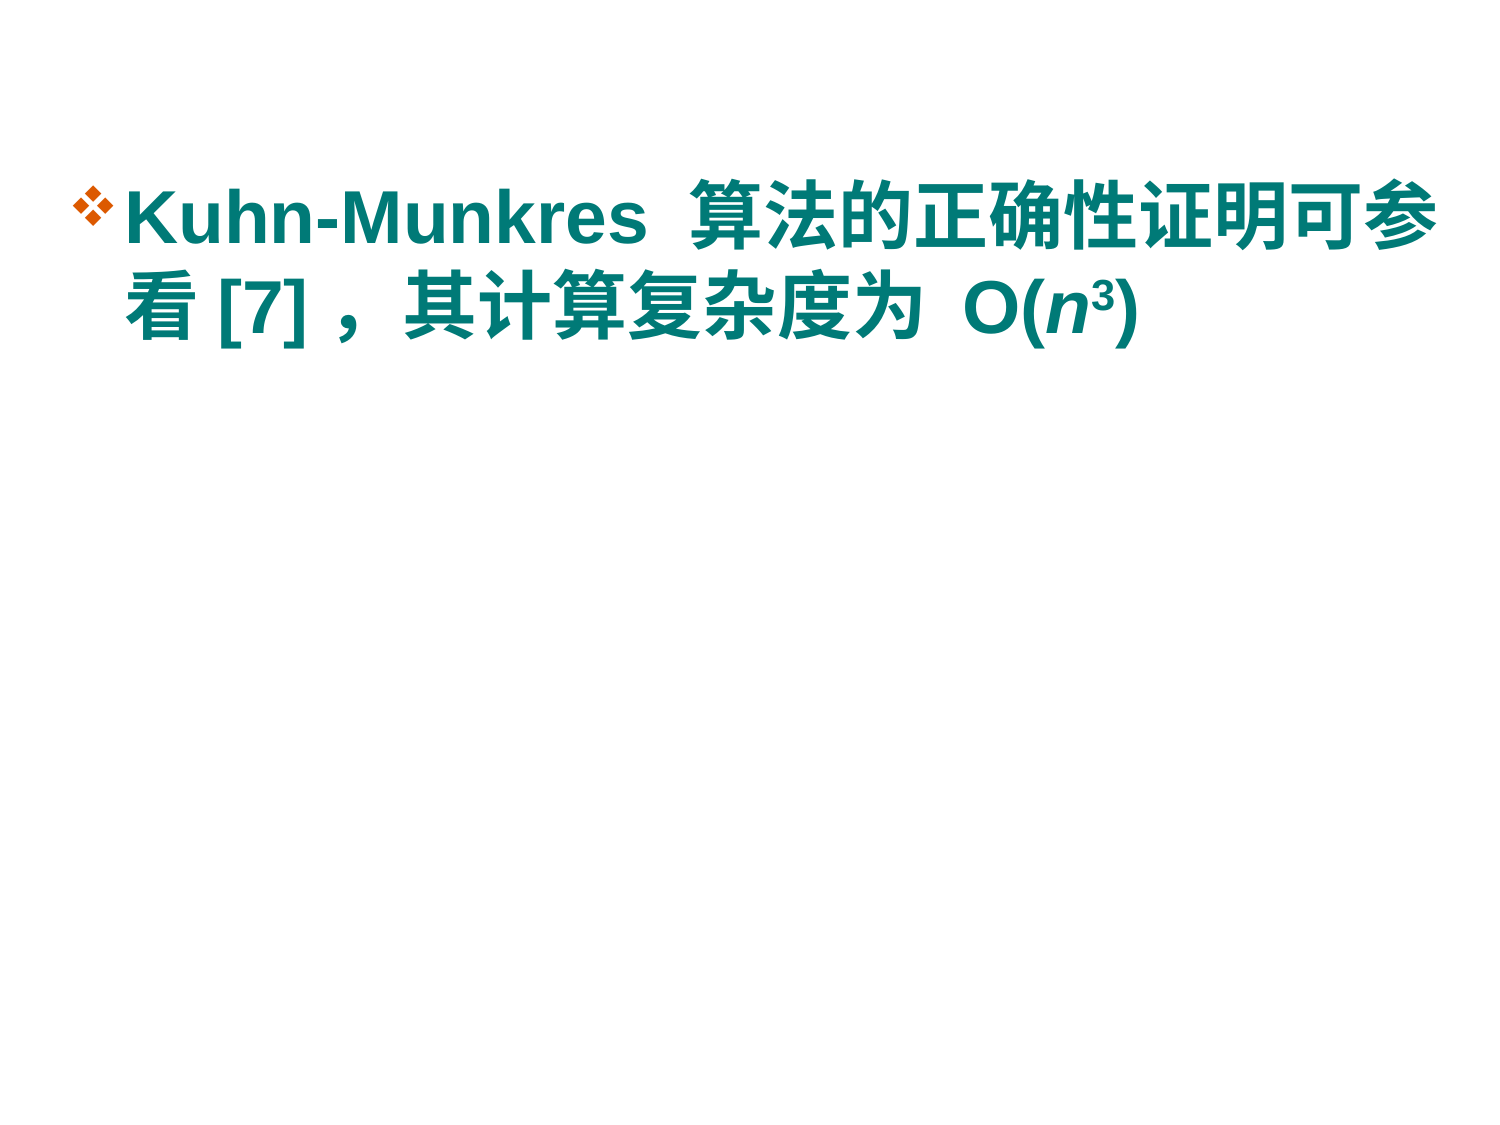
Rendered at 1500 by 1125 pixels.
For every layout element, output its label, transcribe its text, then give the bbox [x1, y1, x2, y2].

list Kuhn-Munkres 算法的正确性证明可参看[7]，其计算复杂度为 O(n3) [53, 160, 1455, 1012]
